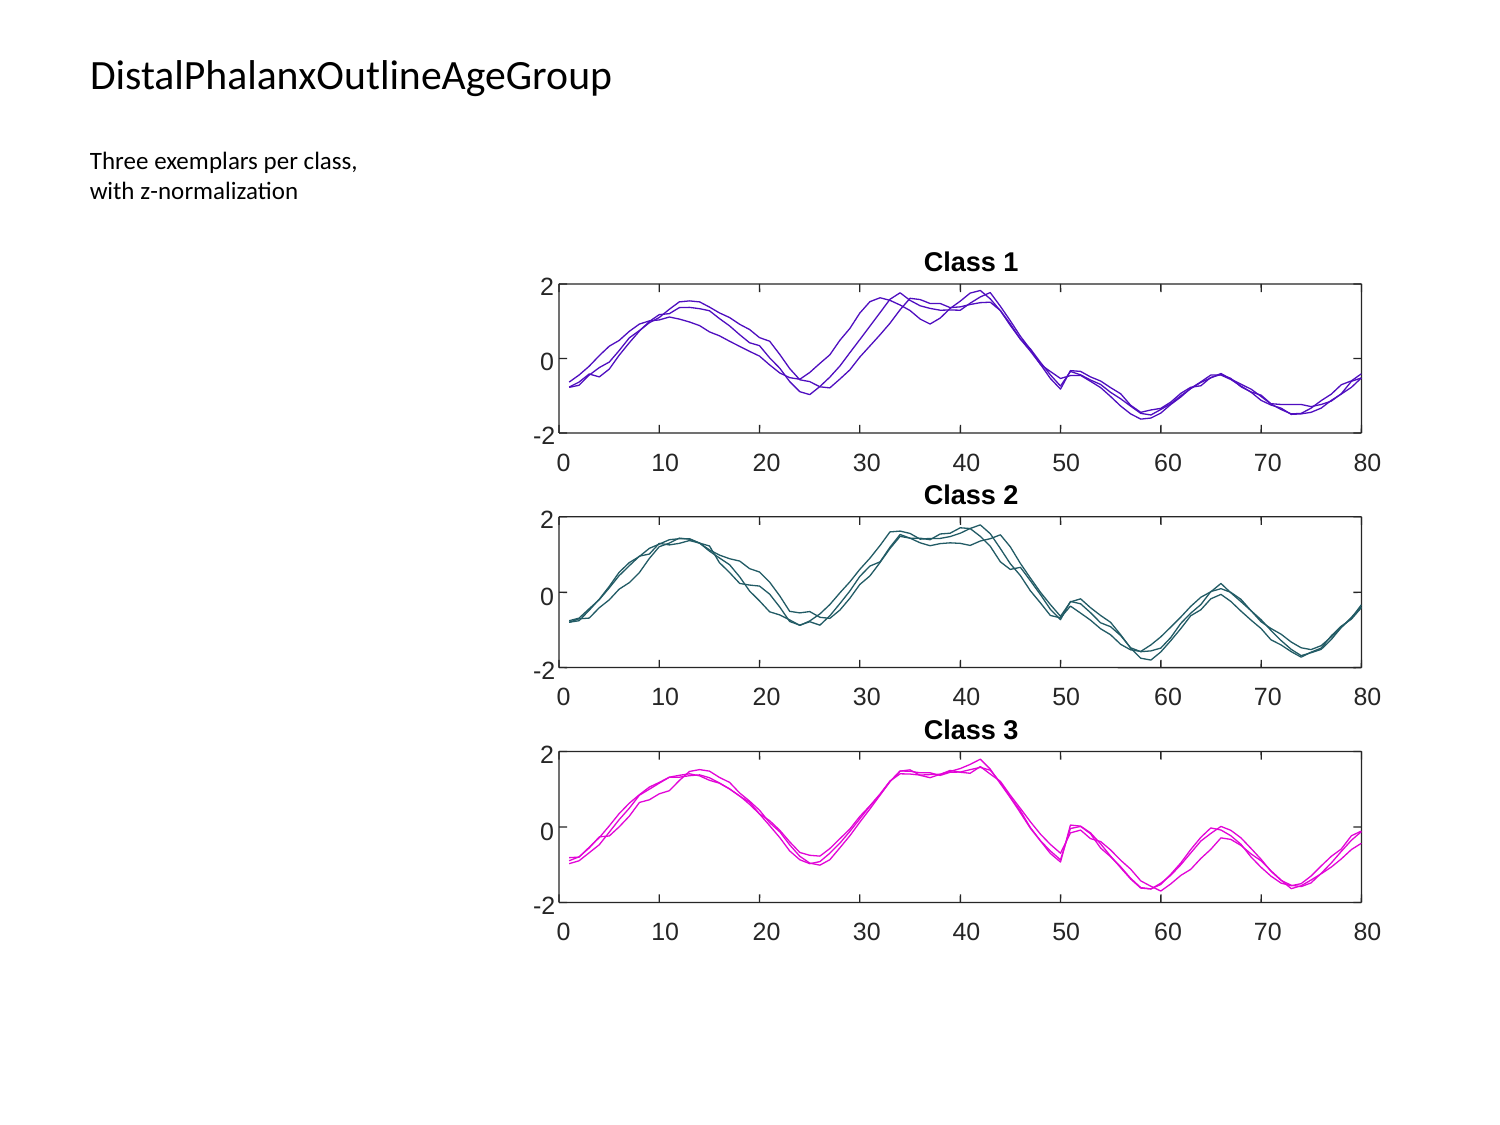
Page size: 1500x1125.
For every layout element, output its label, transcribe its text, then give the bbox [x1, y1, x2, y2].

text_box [527, 244, 1388, 950]
text_box Three exemplars per class, with z-normalization [74, 137, 375, 213]
title DistalPhalanxOutlineAgeGroup [75, 45, 638, 100]
